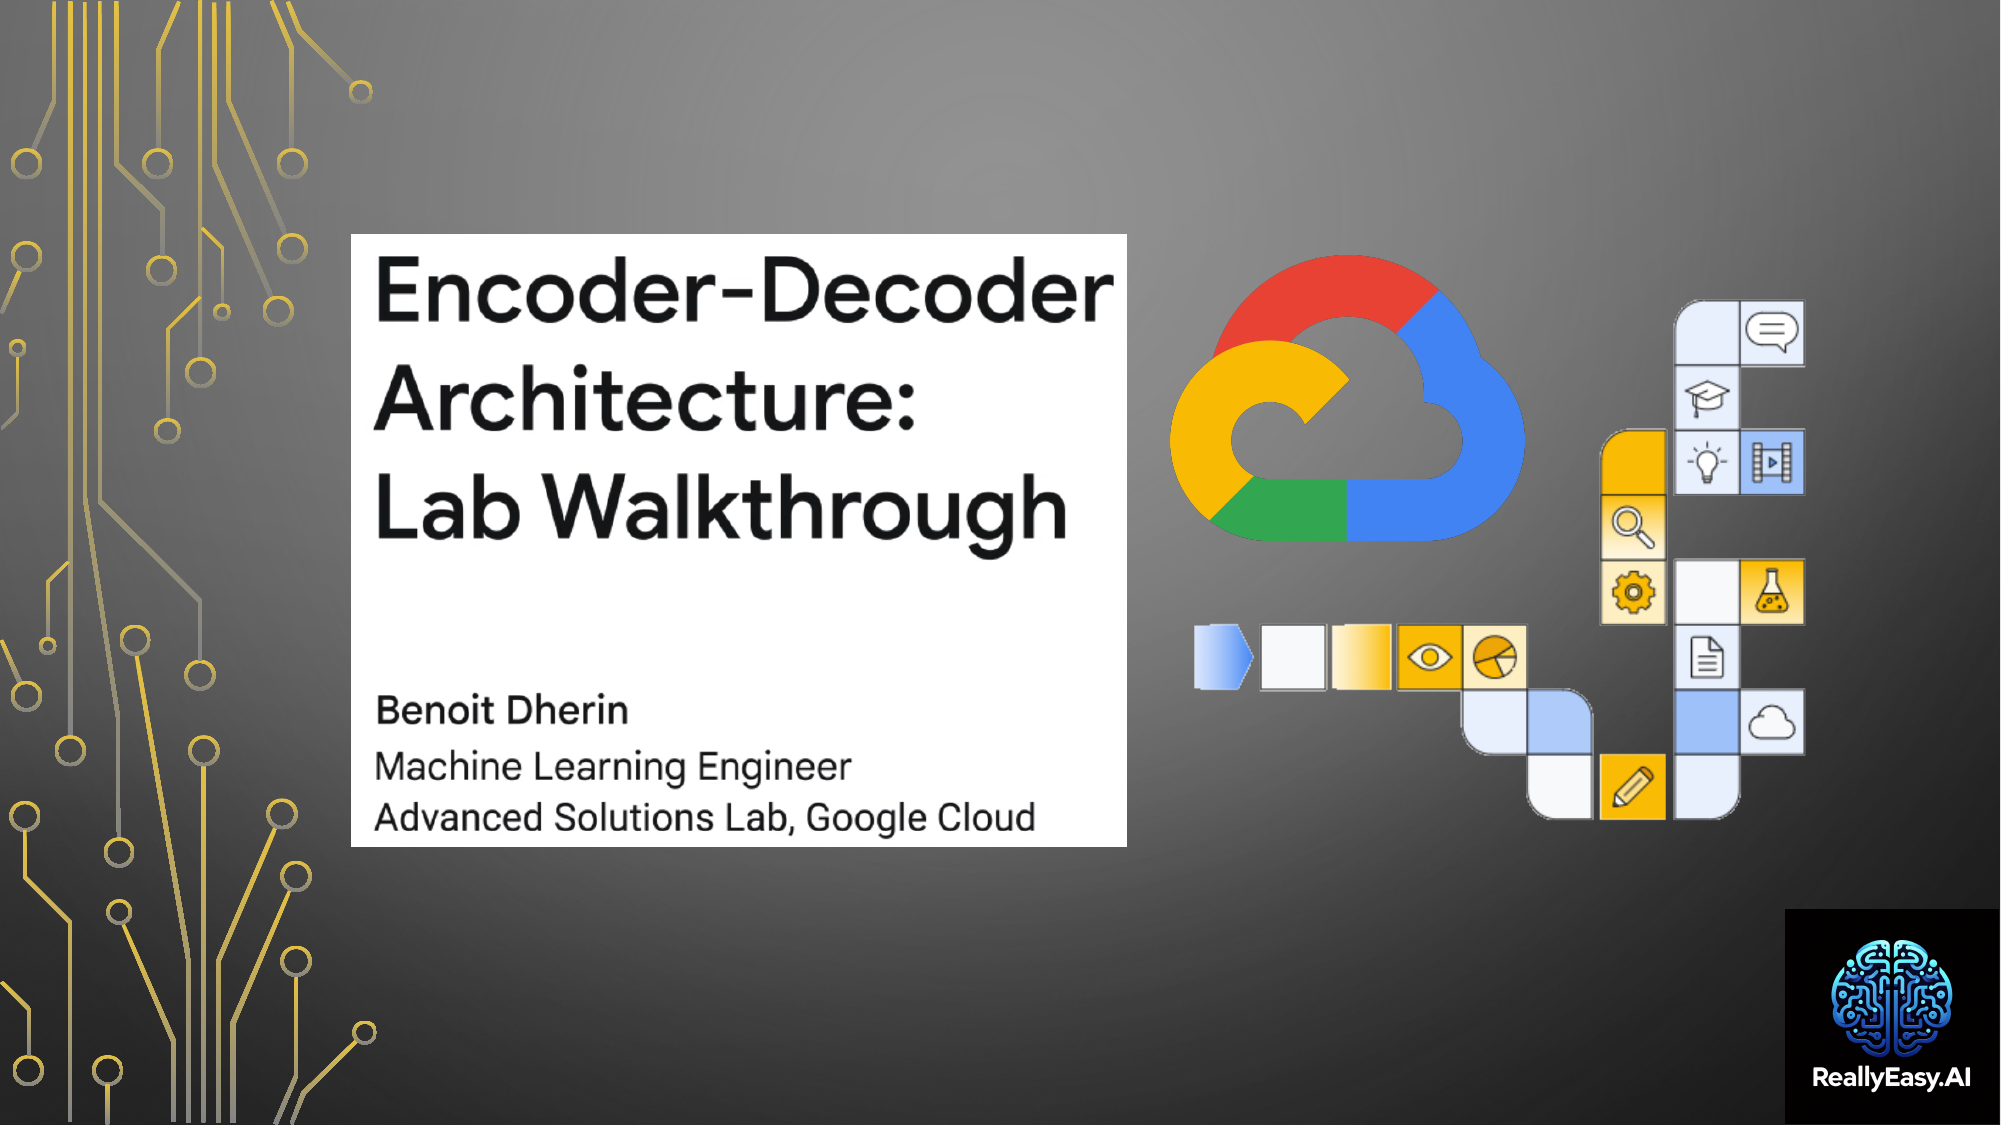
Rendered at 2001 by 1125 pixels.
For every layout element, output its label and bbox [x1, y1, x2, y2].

picture [1784, 909, 2000, 1124]
picture [350, 234, 1127, 847]
text_box [1157, 255, 1893, 853]
